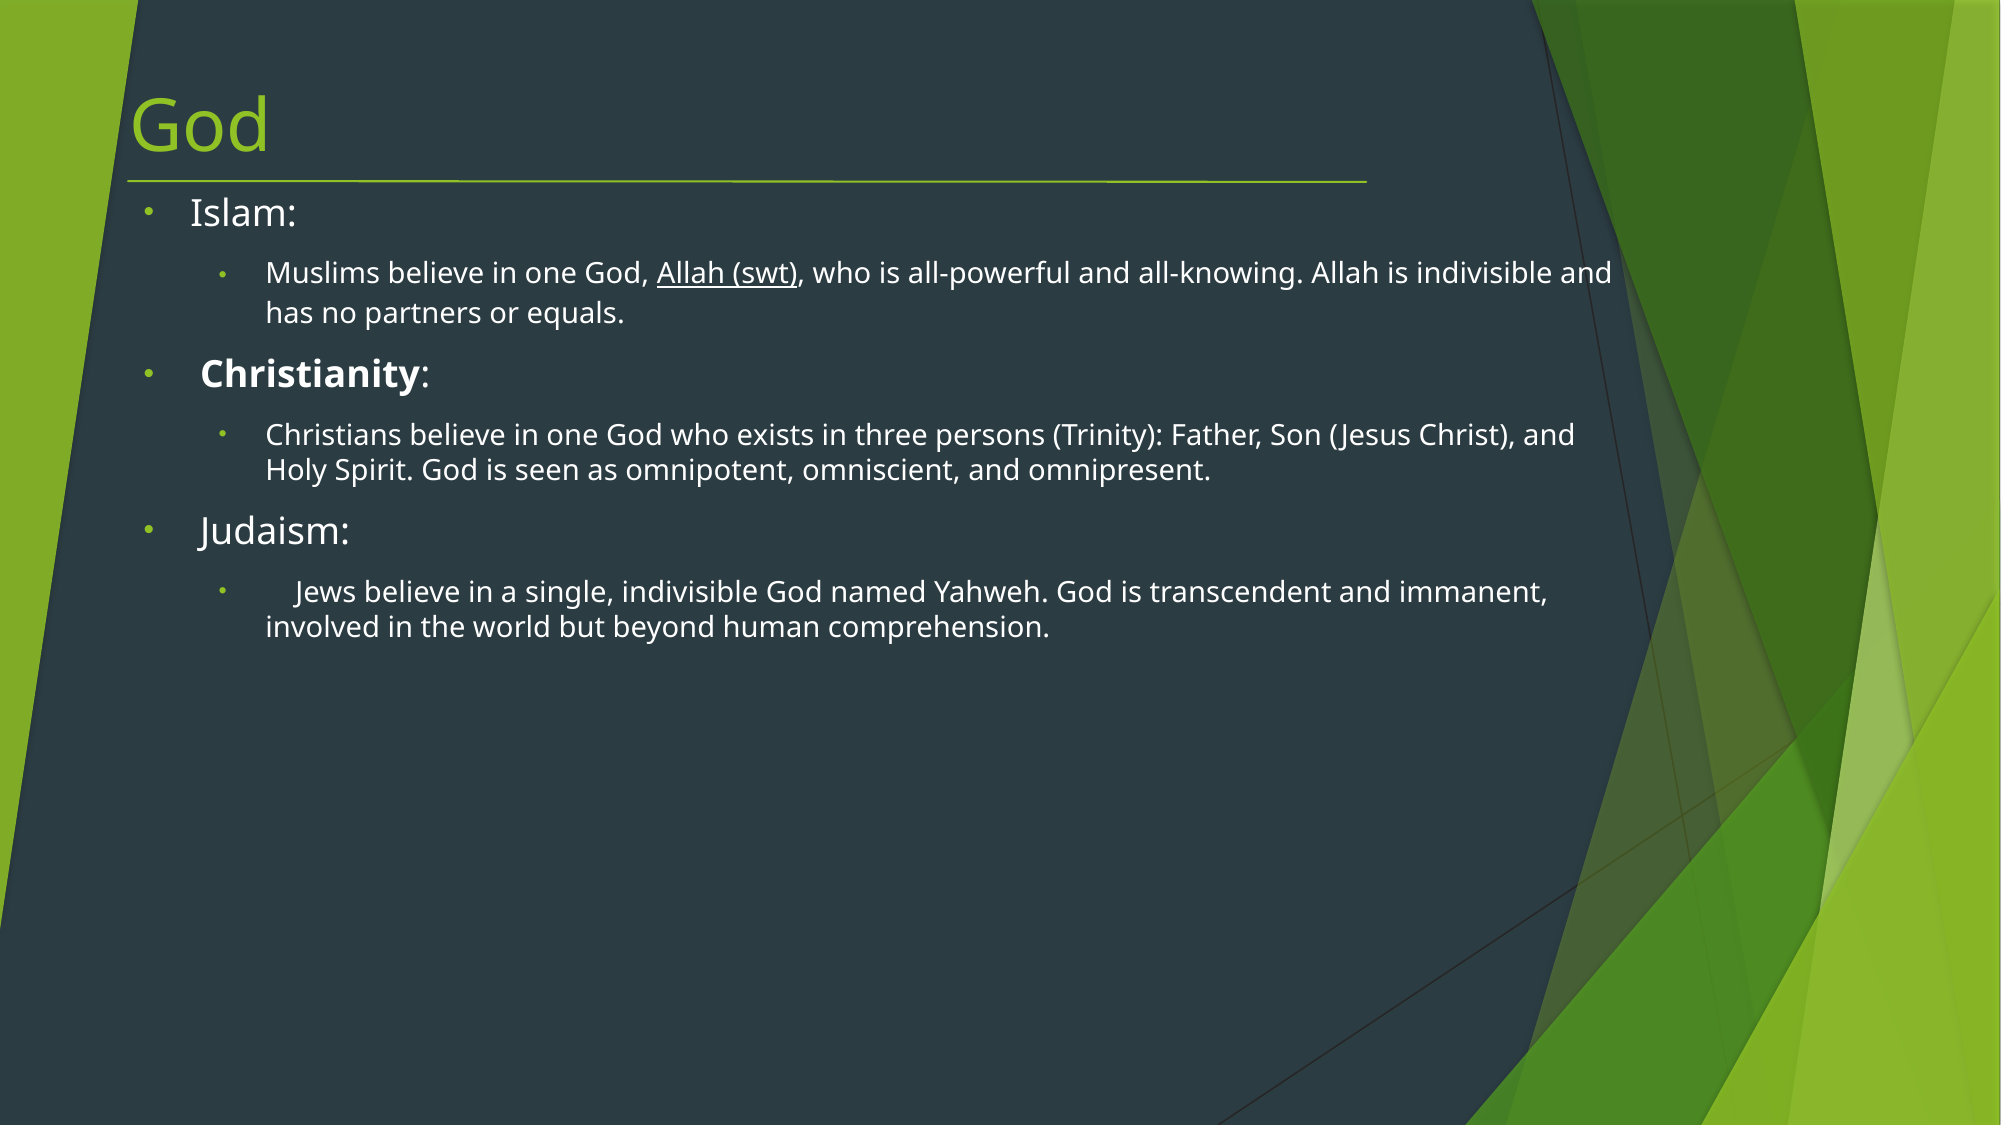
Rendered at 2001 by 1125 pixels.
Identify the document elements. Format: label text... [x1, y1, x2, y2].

title God [114, 69, 753, 174]
subtitle Islam: Muslims believe in one God, Allah (swt), who is all-powerful and all-knowing. Allah is indivisible and has no partners or equals. Christianity: Christians believe in one God who exists in three persons (Trinity): Father, Son (Jesus Christ), and Holy Spirit. God is seen as omnipotent, omniscient, and omnipresent. Judaism: Jews believe in a single, indivisible God named Yahweh. God is transcendent and immanent, involved in the world but beyond human comprehension. [128, 181, 1631, 822]
